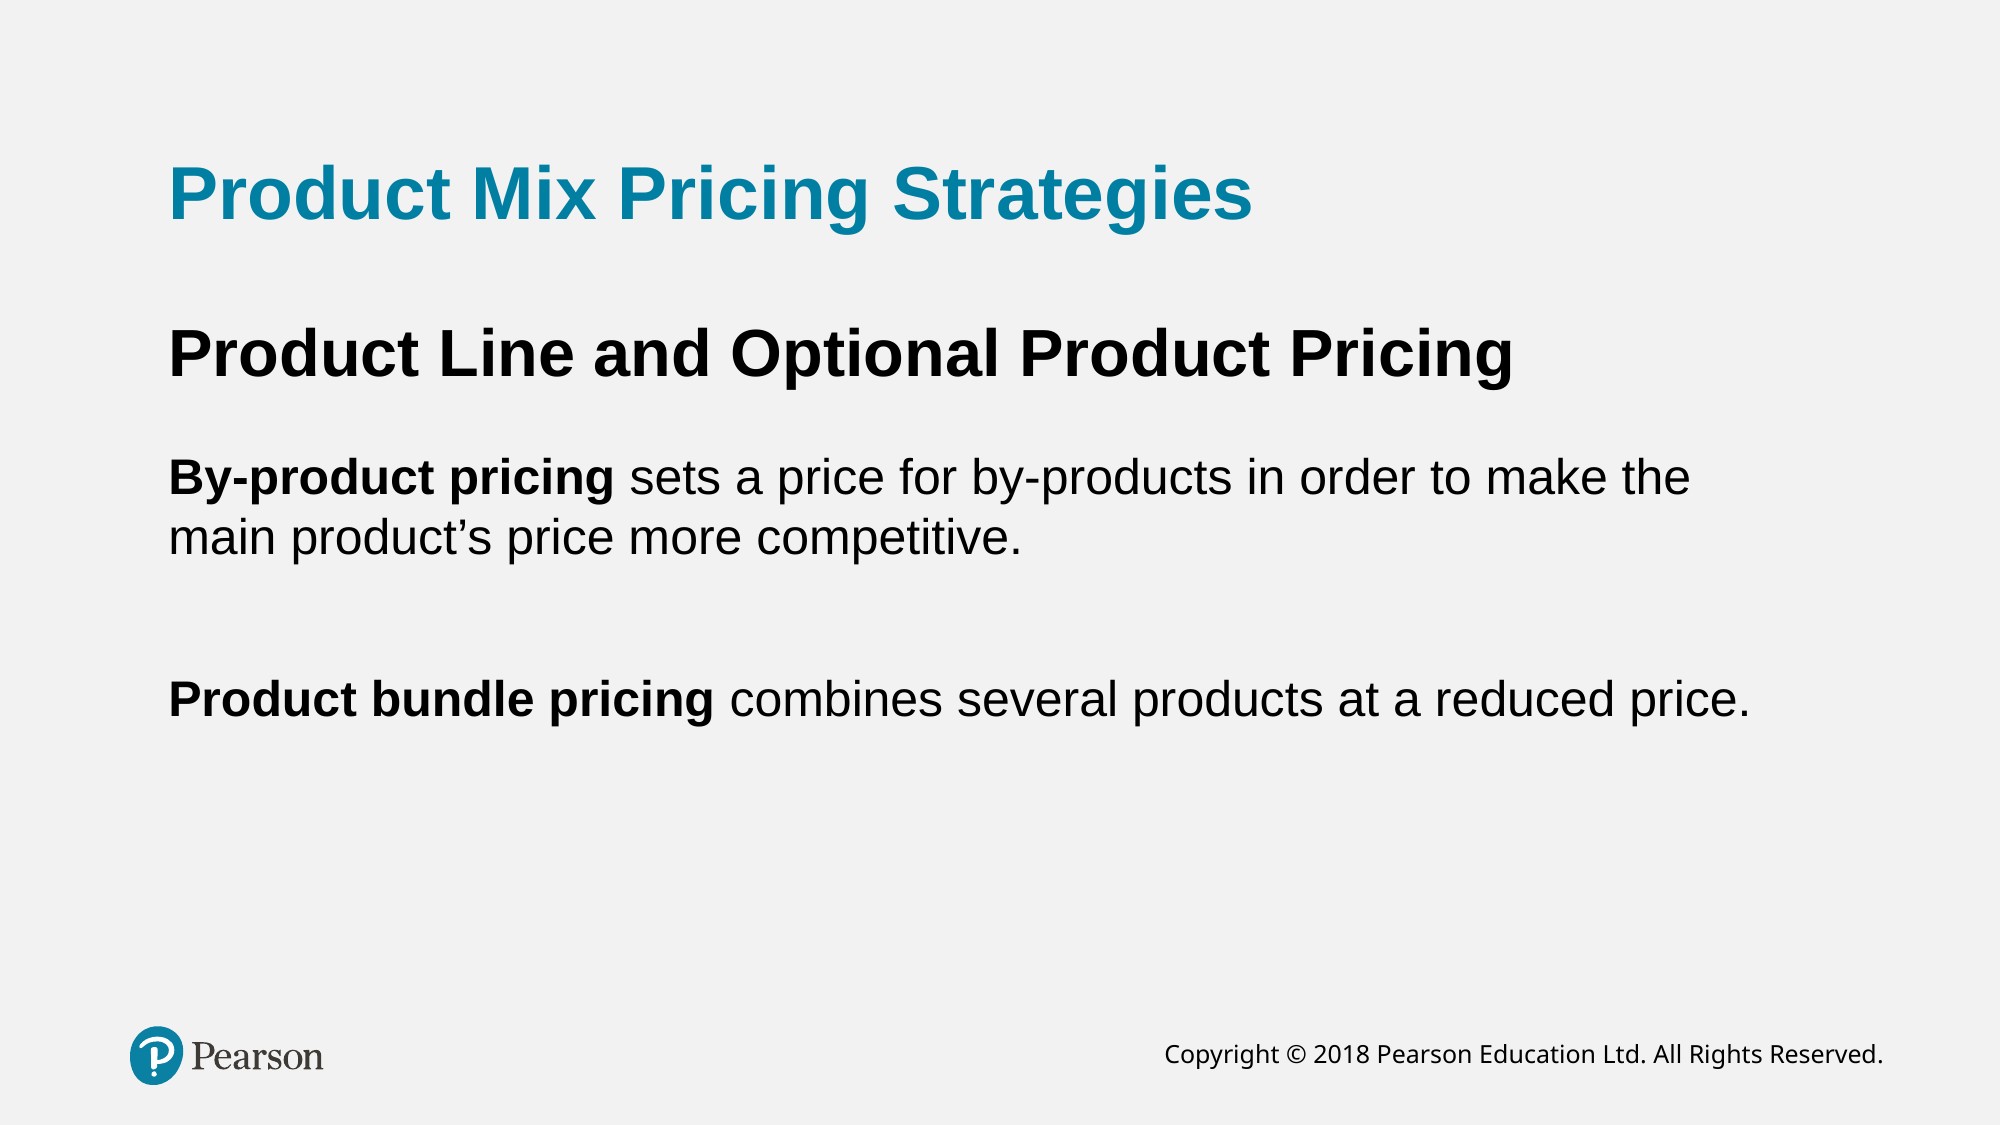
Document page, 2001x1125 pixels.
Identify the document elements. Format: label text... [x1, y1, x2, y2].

title Product Mix Pricing Strategies [153, 135, 1911, 257]
list Product Line and Optional Product Pricing [153, 310, 1662, 421]
list By-product pricing sets a price for by-products in order to make the main product’s price more competitive. Product bundle pricing combines several products at a reduced price. [153, 437, 1790, 878]
